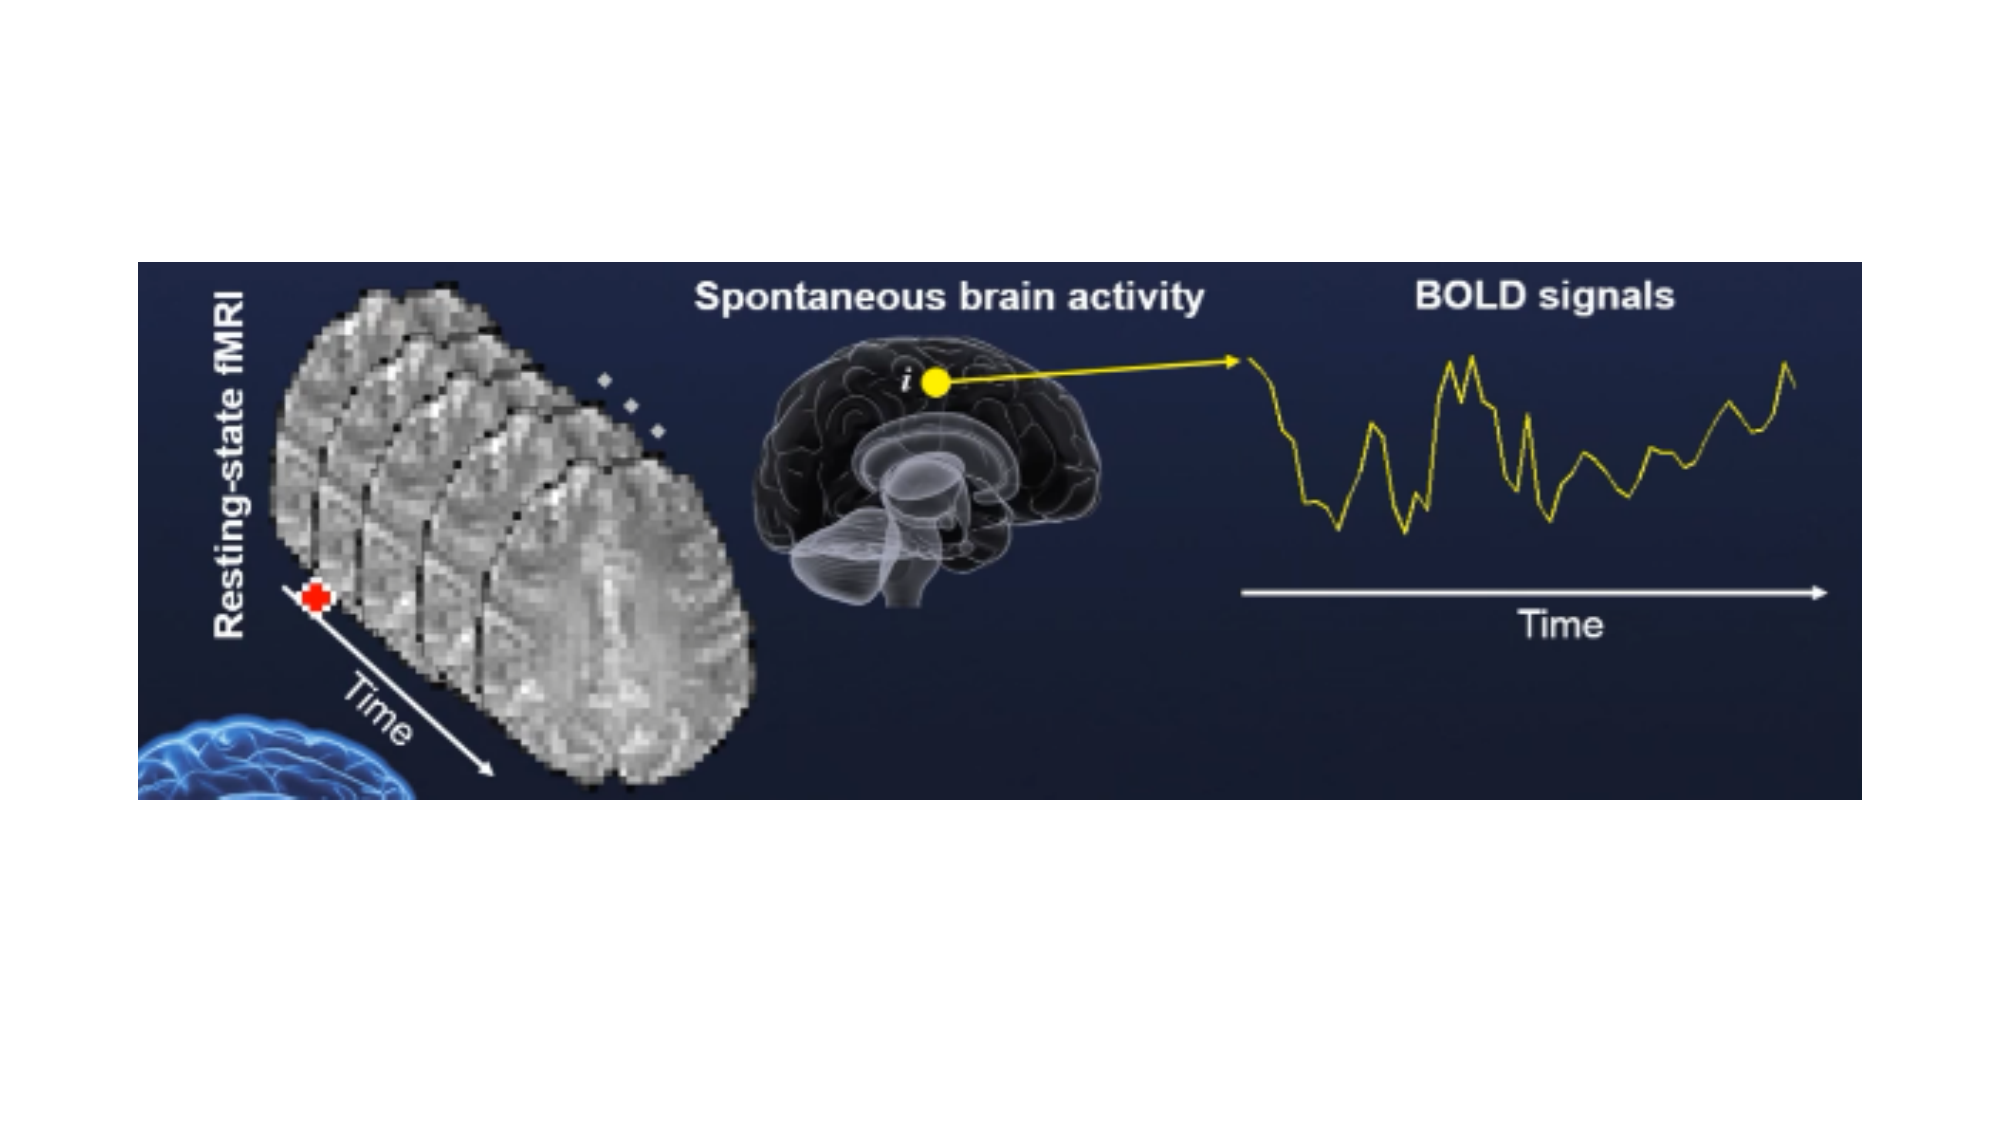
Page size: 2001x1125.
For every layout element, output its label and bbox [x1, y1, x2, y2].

picture [138, 262, 1862, 800]
